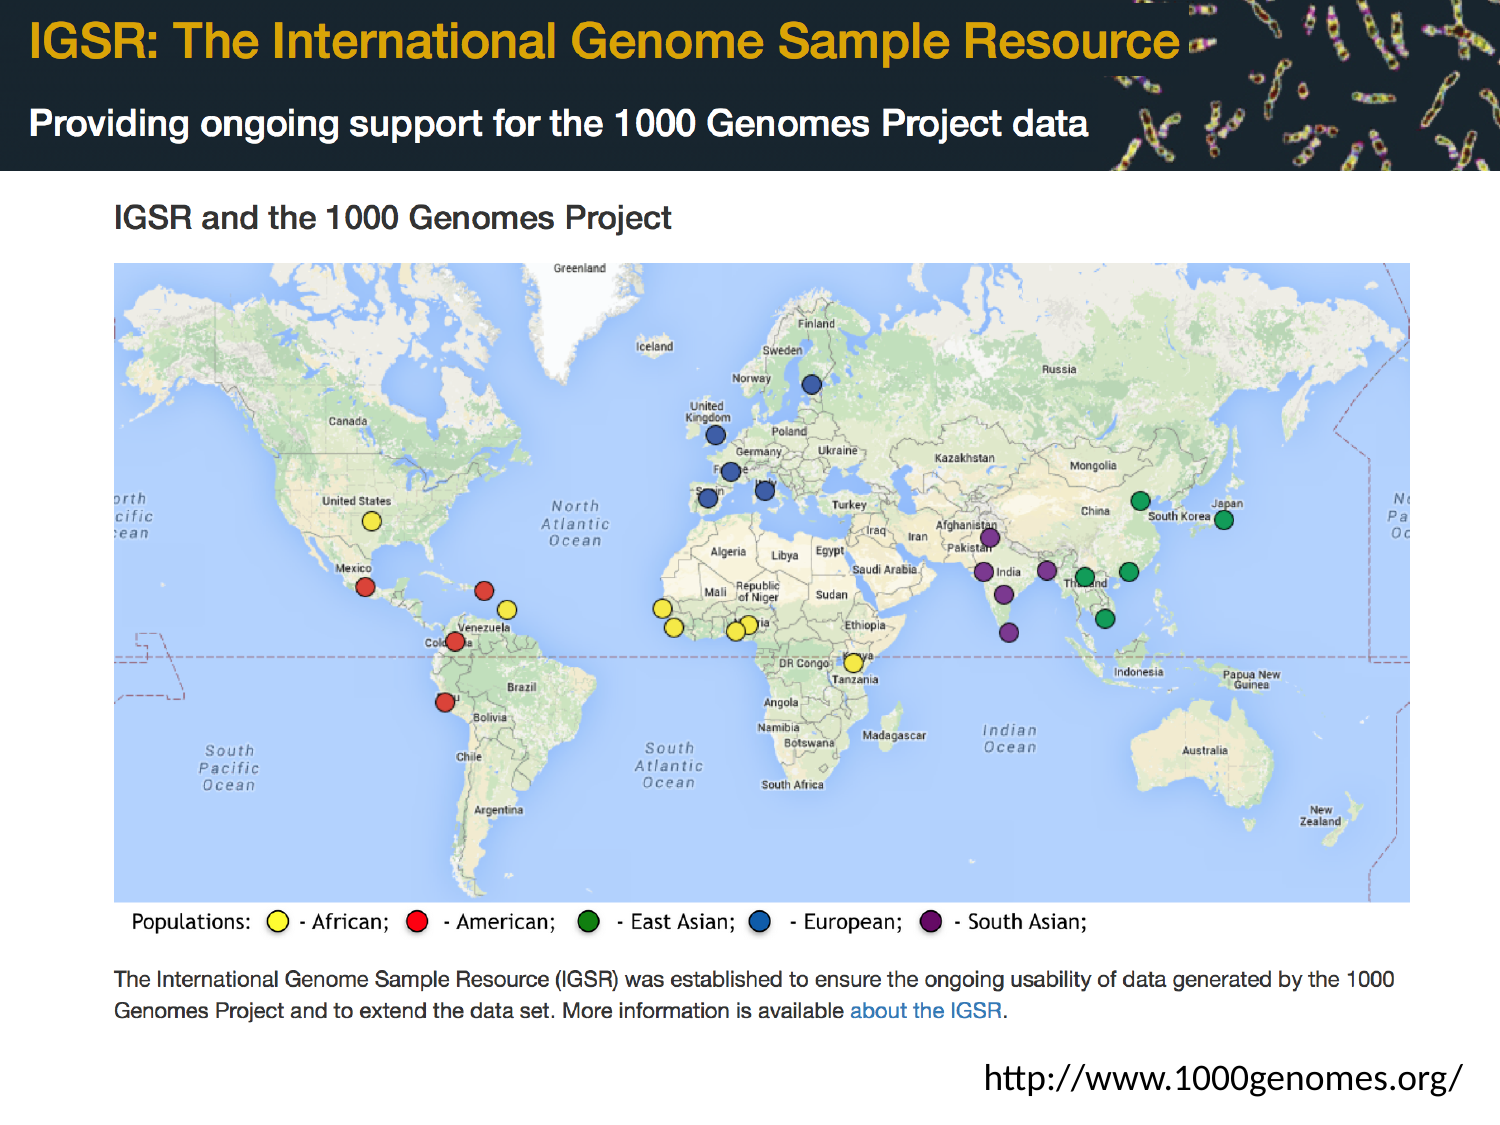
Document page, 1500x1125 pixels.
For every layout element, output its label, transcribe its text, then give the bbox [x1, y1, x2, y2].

text_box http://www.1000genomes.org/ [968, 1045, 1479, 1106]
picture [0, 0, 1500, 172]
picture [103, 190, 1419, 1029]
